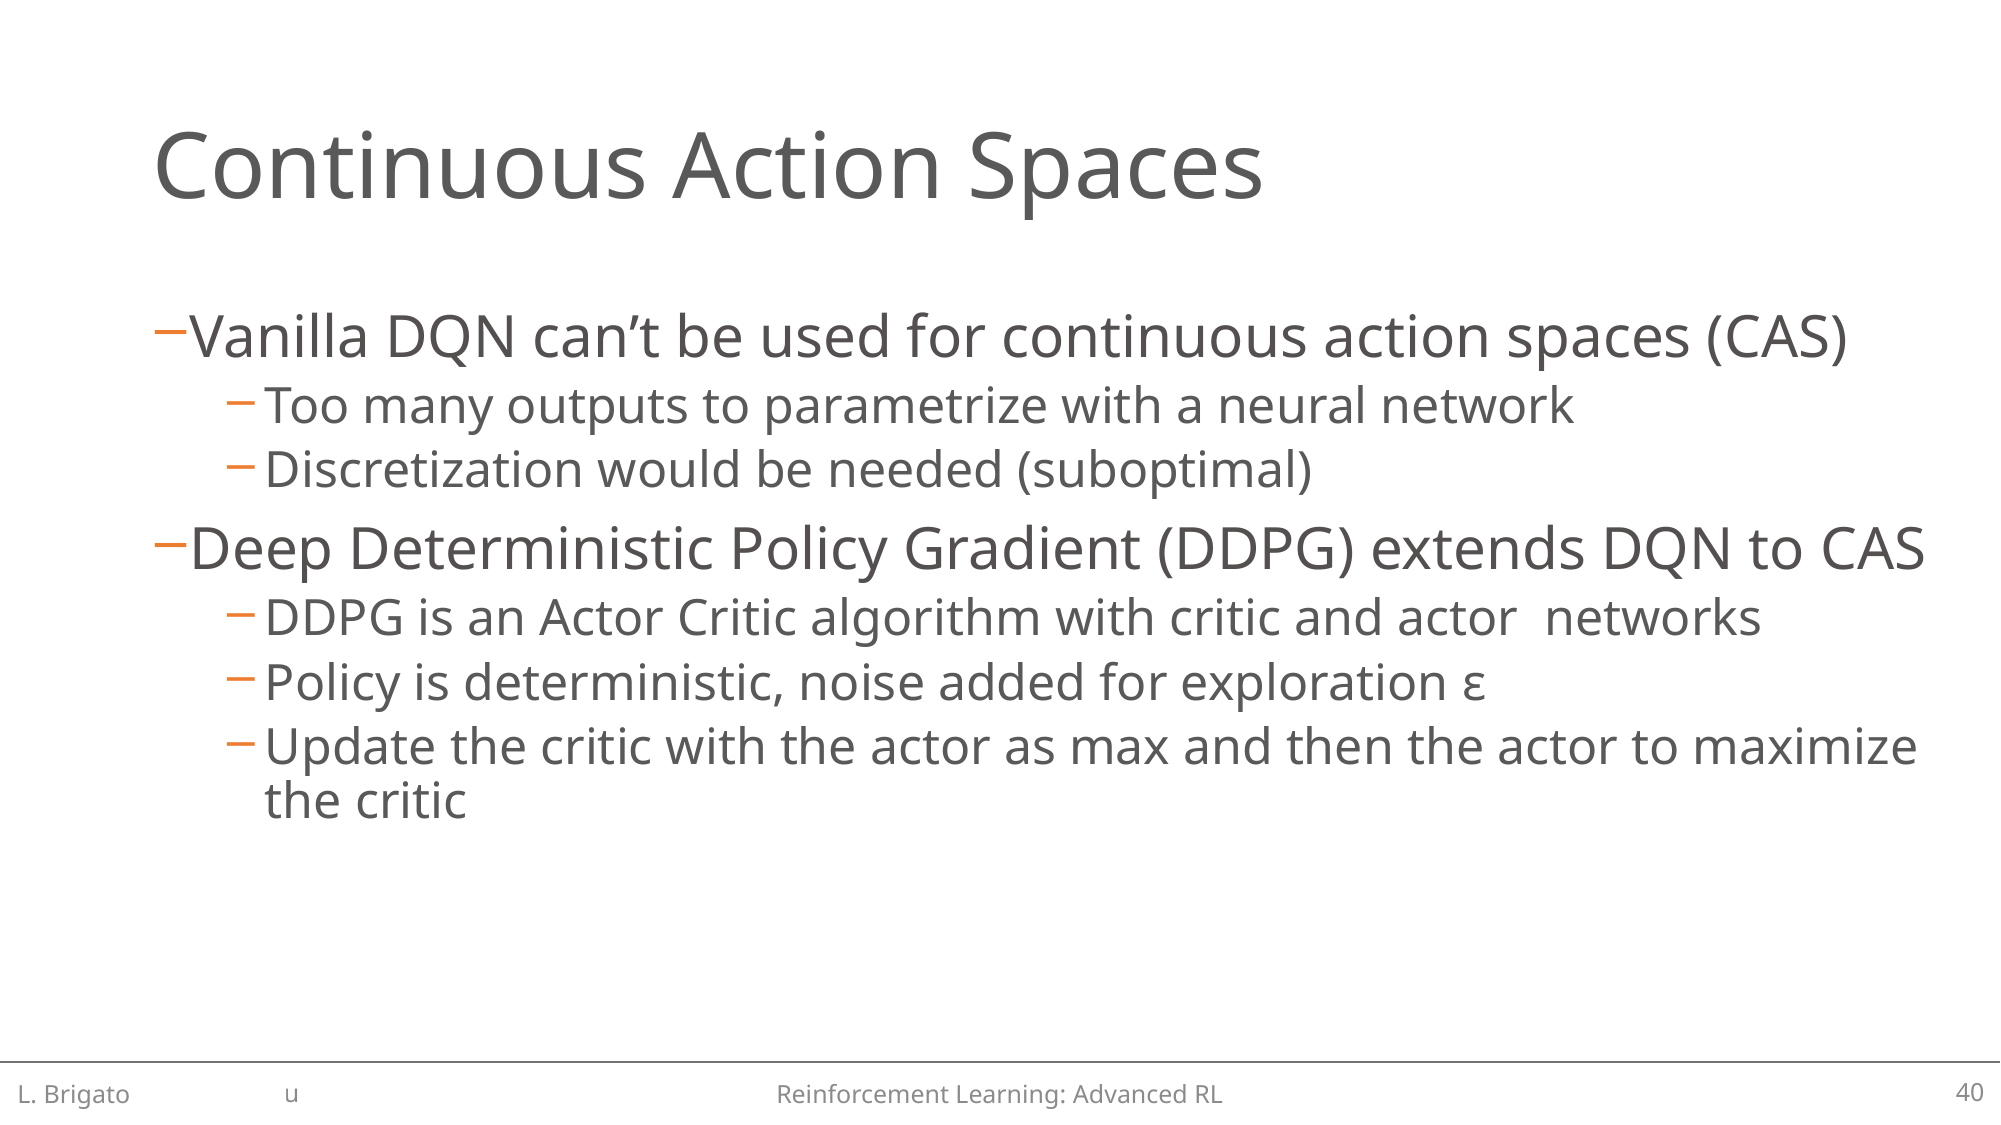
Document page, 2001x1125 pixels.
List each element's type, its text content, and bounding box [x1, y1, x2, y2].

title Continuous Action Spaces [137, 59, 1863, 278]
text_box L. Brigato [2, 1063, 287, 1124]
text_box Reinforcement Learning: Advanced RL [662, 1063, 1338, 1124]
slide_number 40 [1549, 1063, 2000, 1124]
